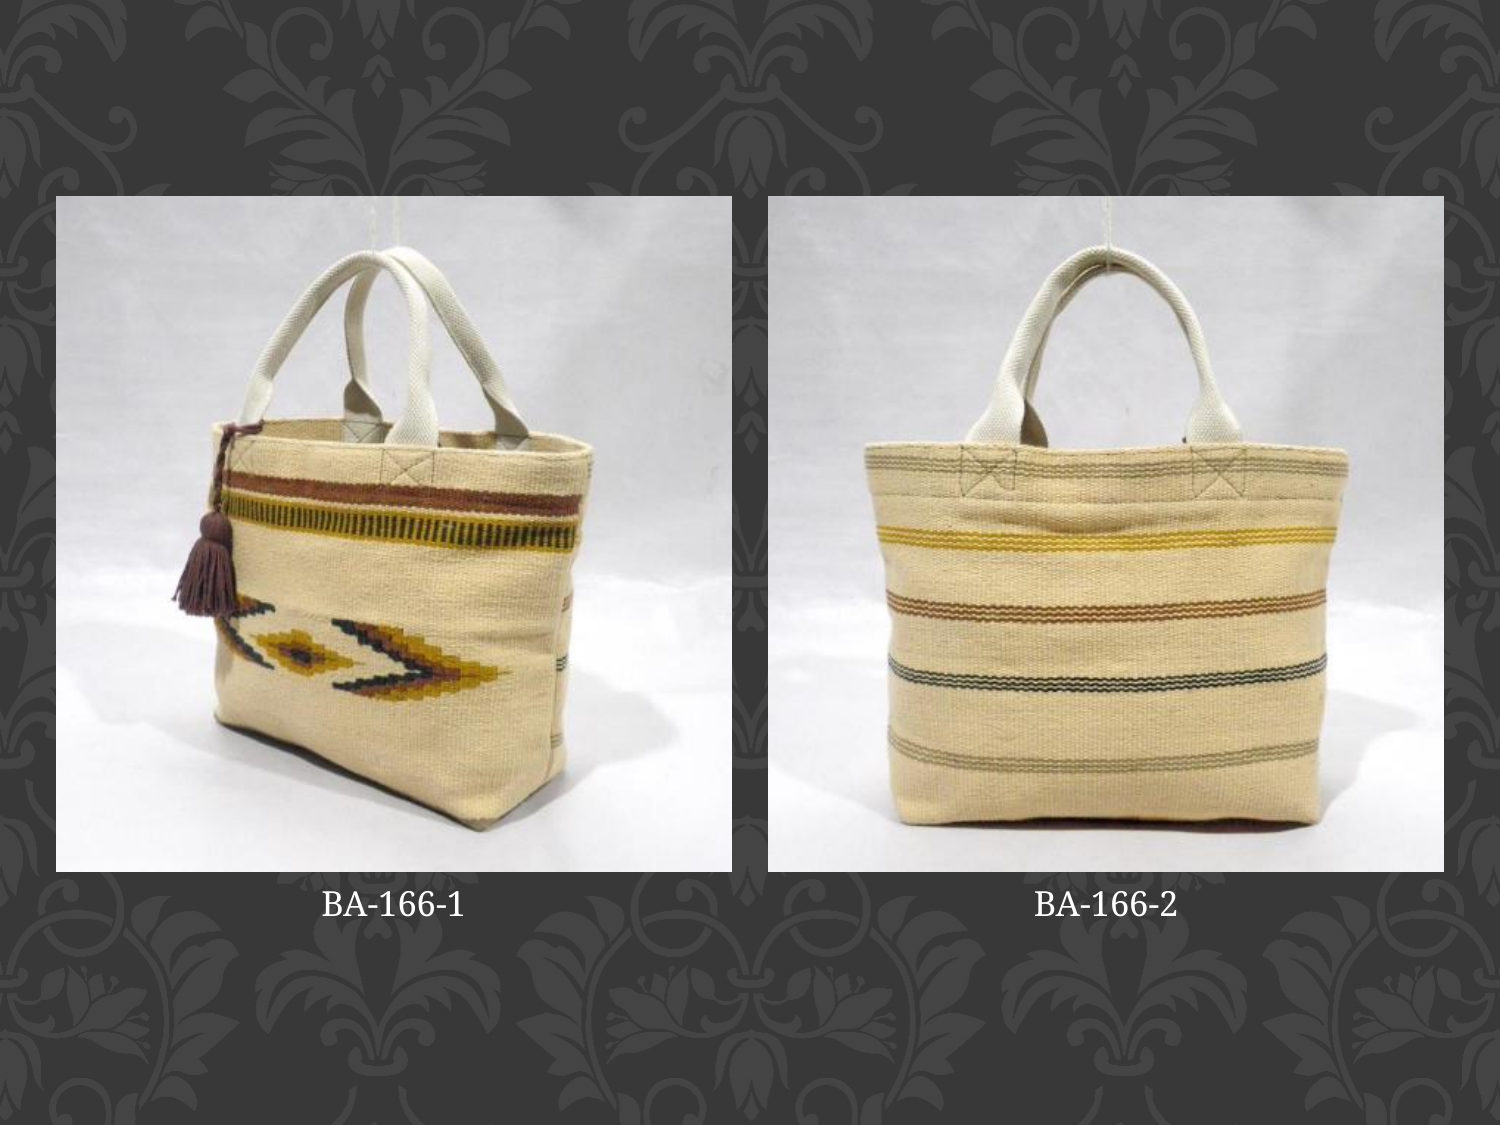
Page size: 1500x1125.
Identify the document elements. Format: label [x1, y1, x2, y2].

text_box [55, 196, 732, 931]
text_box [768, 196, 1444, 931]
